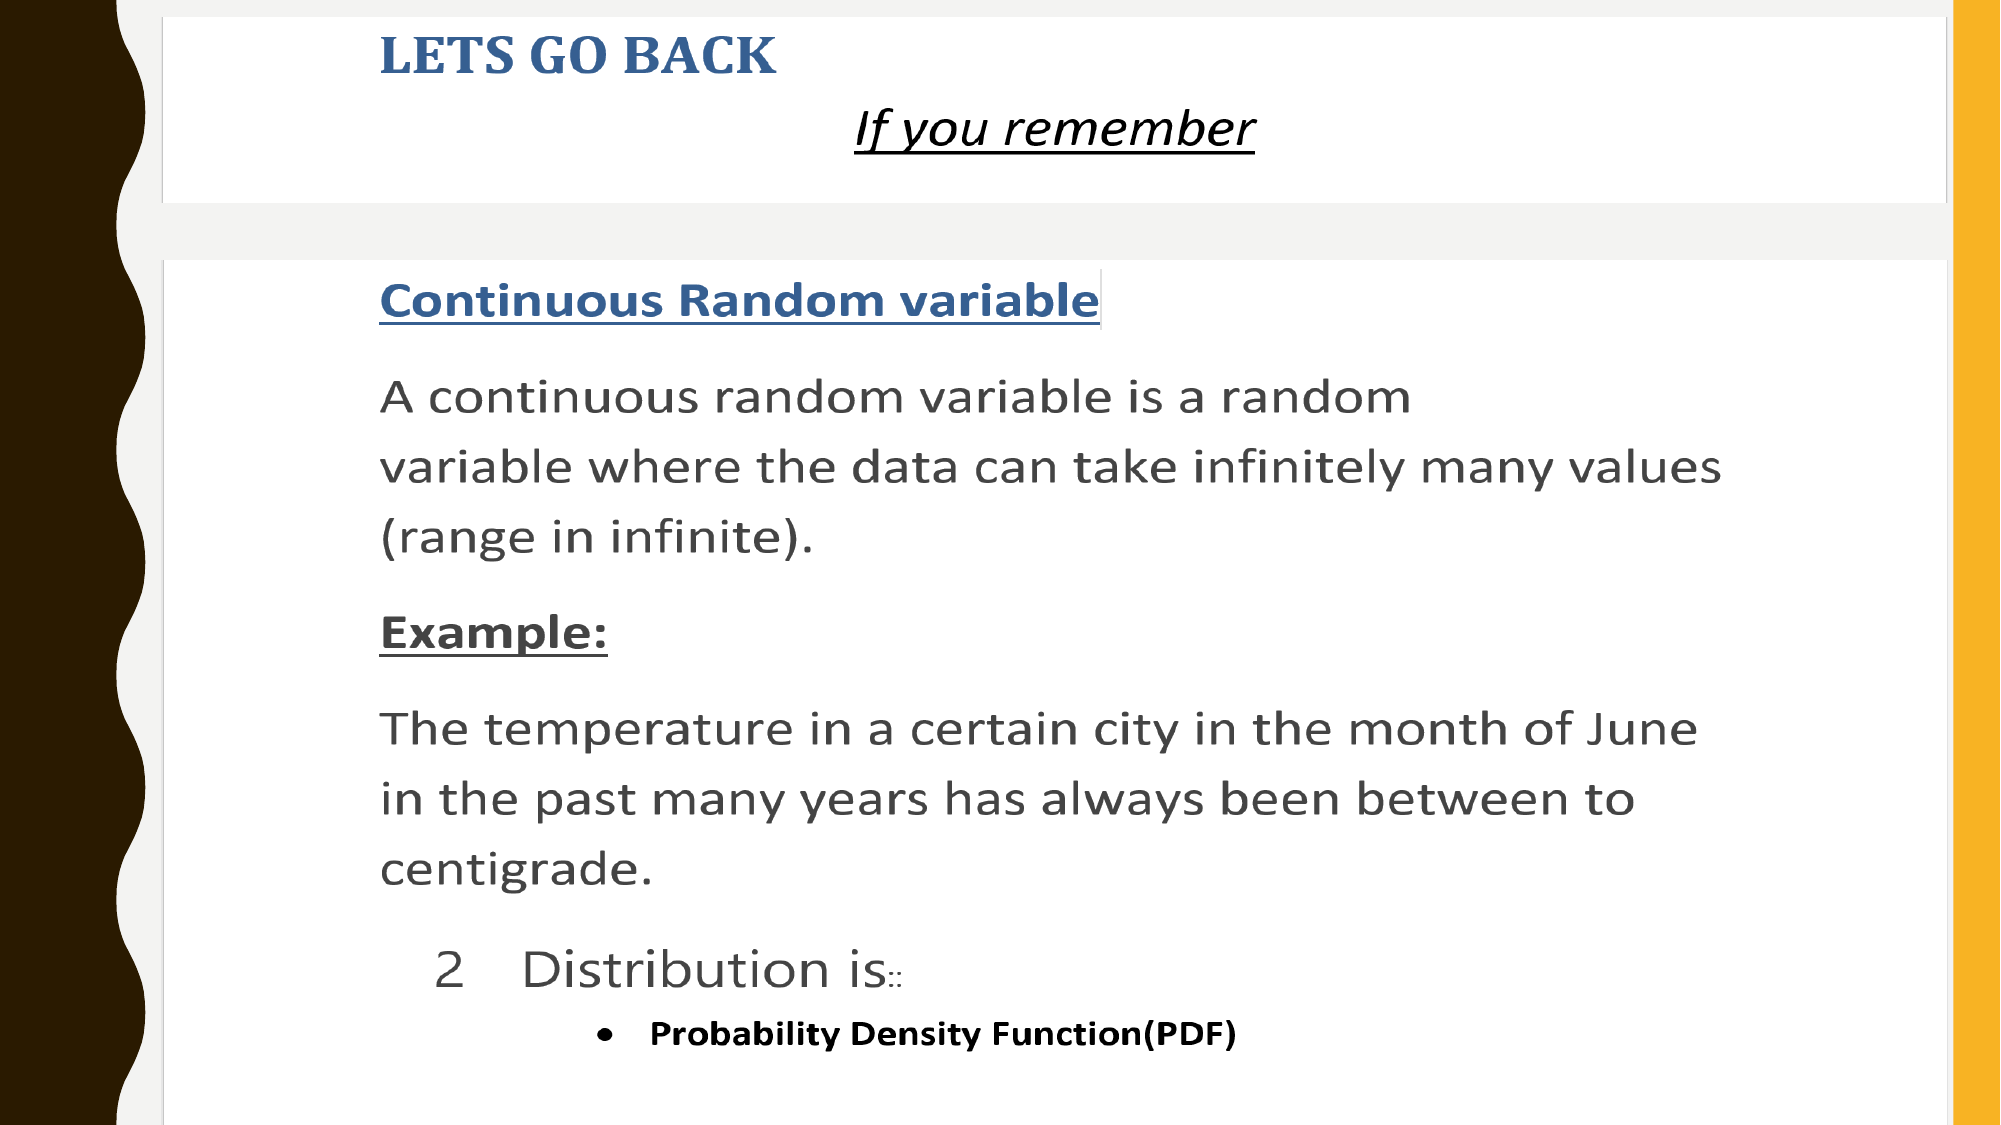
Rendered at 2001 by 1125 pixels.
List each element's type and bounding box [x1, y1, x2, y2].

list [161, 260, 1948, 1125]
picture [161, 16, 1948, 203]
